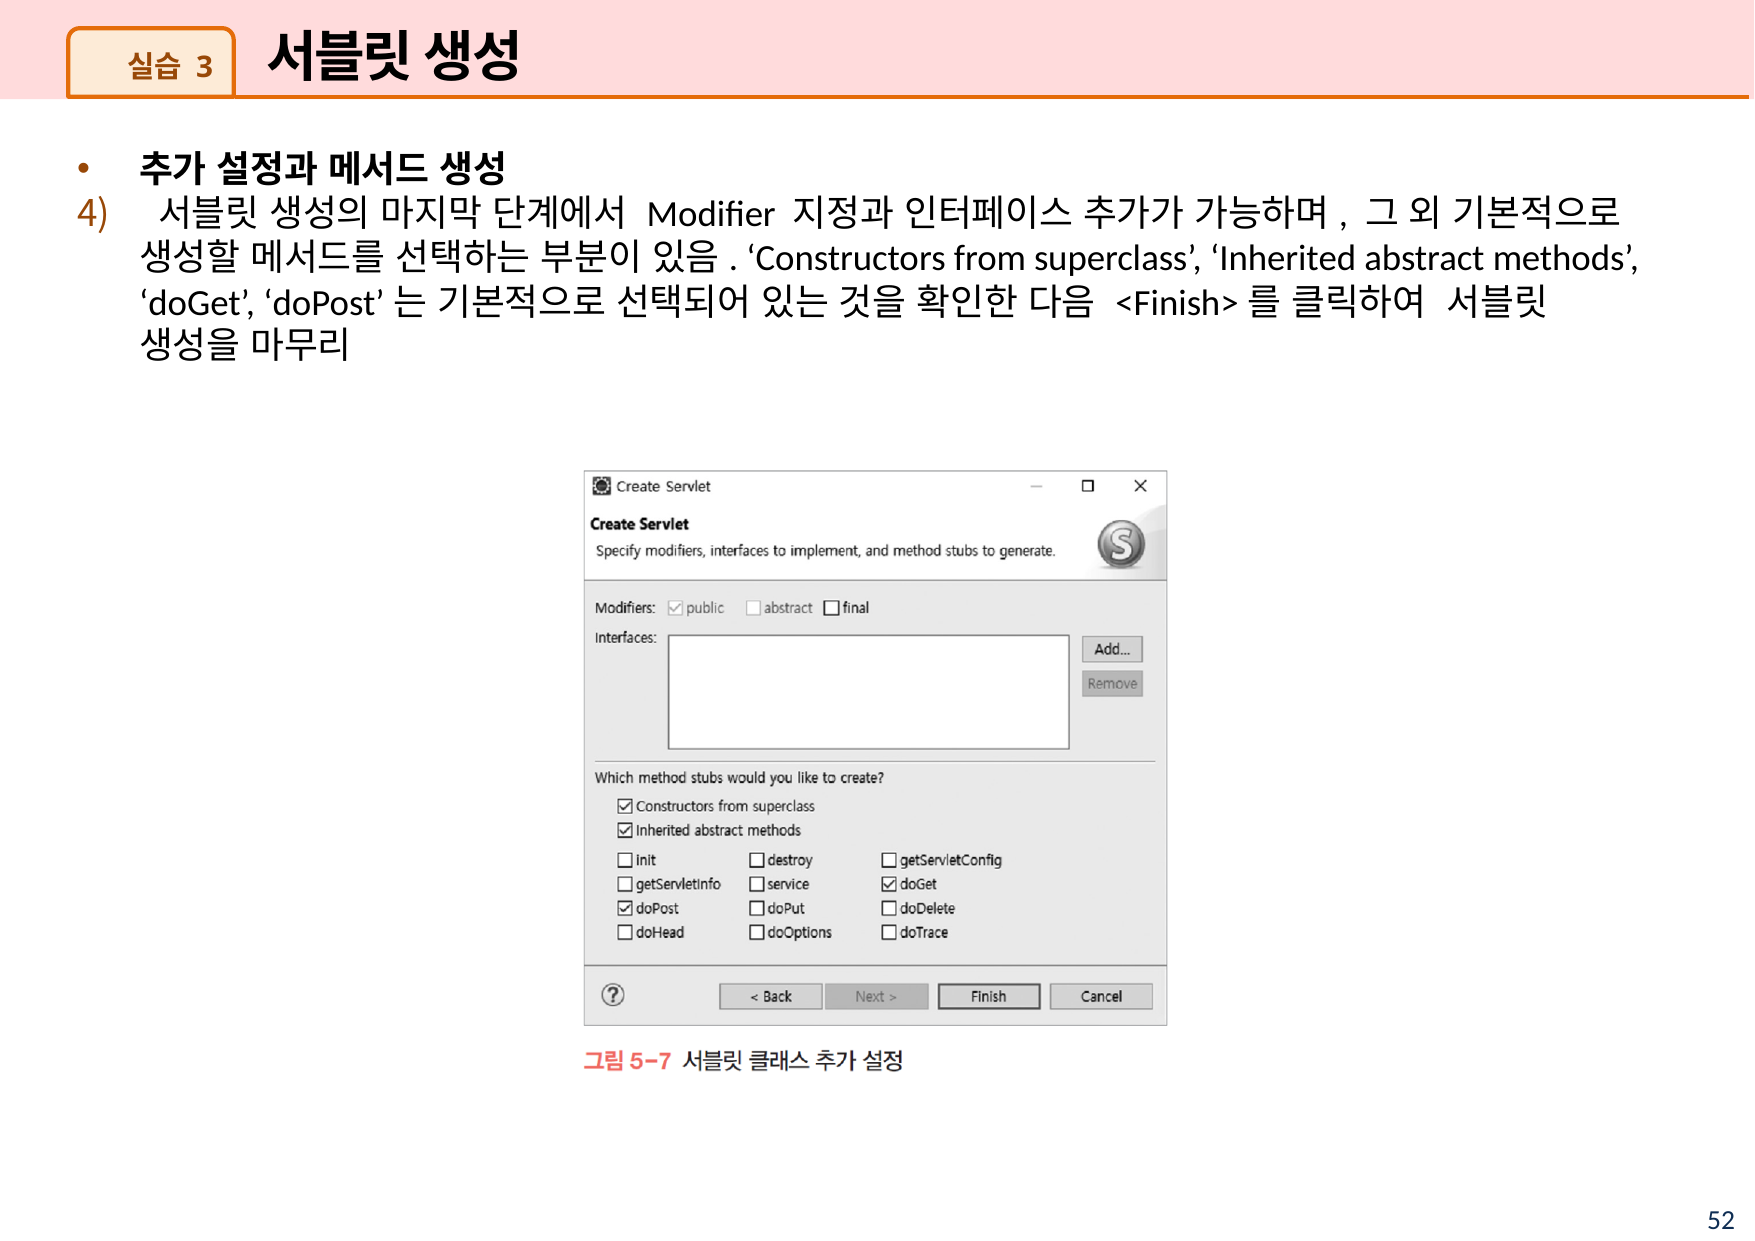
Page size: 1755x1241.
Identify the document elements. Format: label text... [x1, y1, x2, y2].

list 추가 설정과 메서드 생성 서블릿 생성의 마지막 단계에서 Modifier 지정과 인터페이스 추가가 가능하며, 그 외 기본적으로 생성할 메서드를 선택하는 부분이 있음. ‘Constructors from superclass’, ‘Inherited abstract methods’, ‘doGet’, ‘doPost’는 기본적으로 선택되어 있는 것을 확인한 다음 <Finish>를 클릭하여 서블릿 생성을 마무리 [62, 138, 1667, 421]
text_box 실습 3 [110, 39, 277, 92]
picture [580, 463, 1174, 1077]
title 서블릿 생성 [237, 21, 1596, 107]
